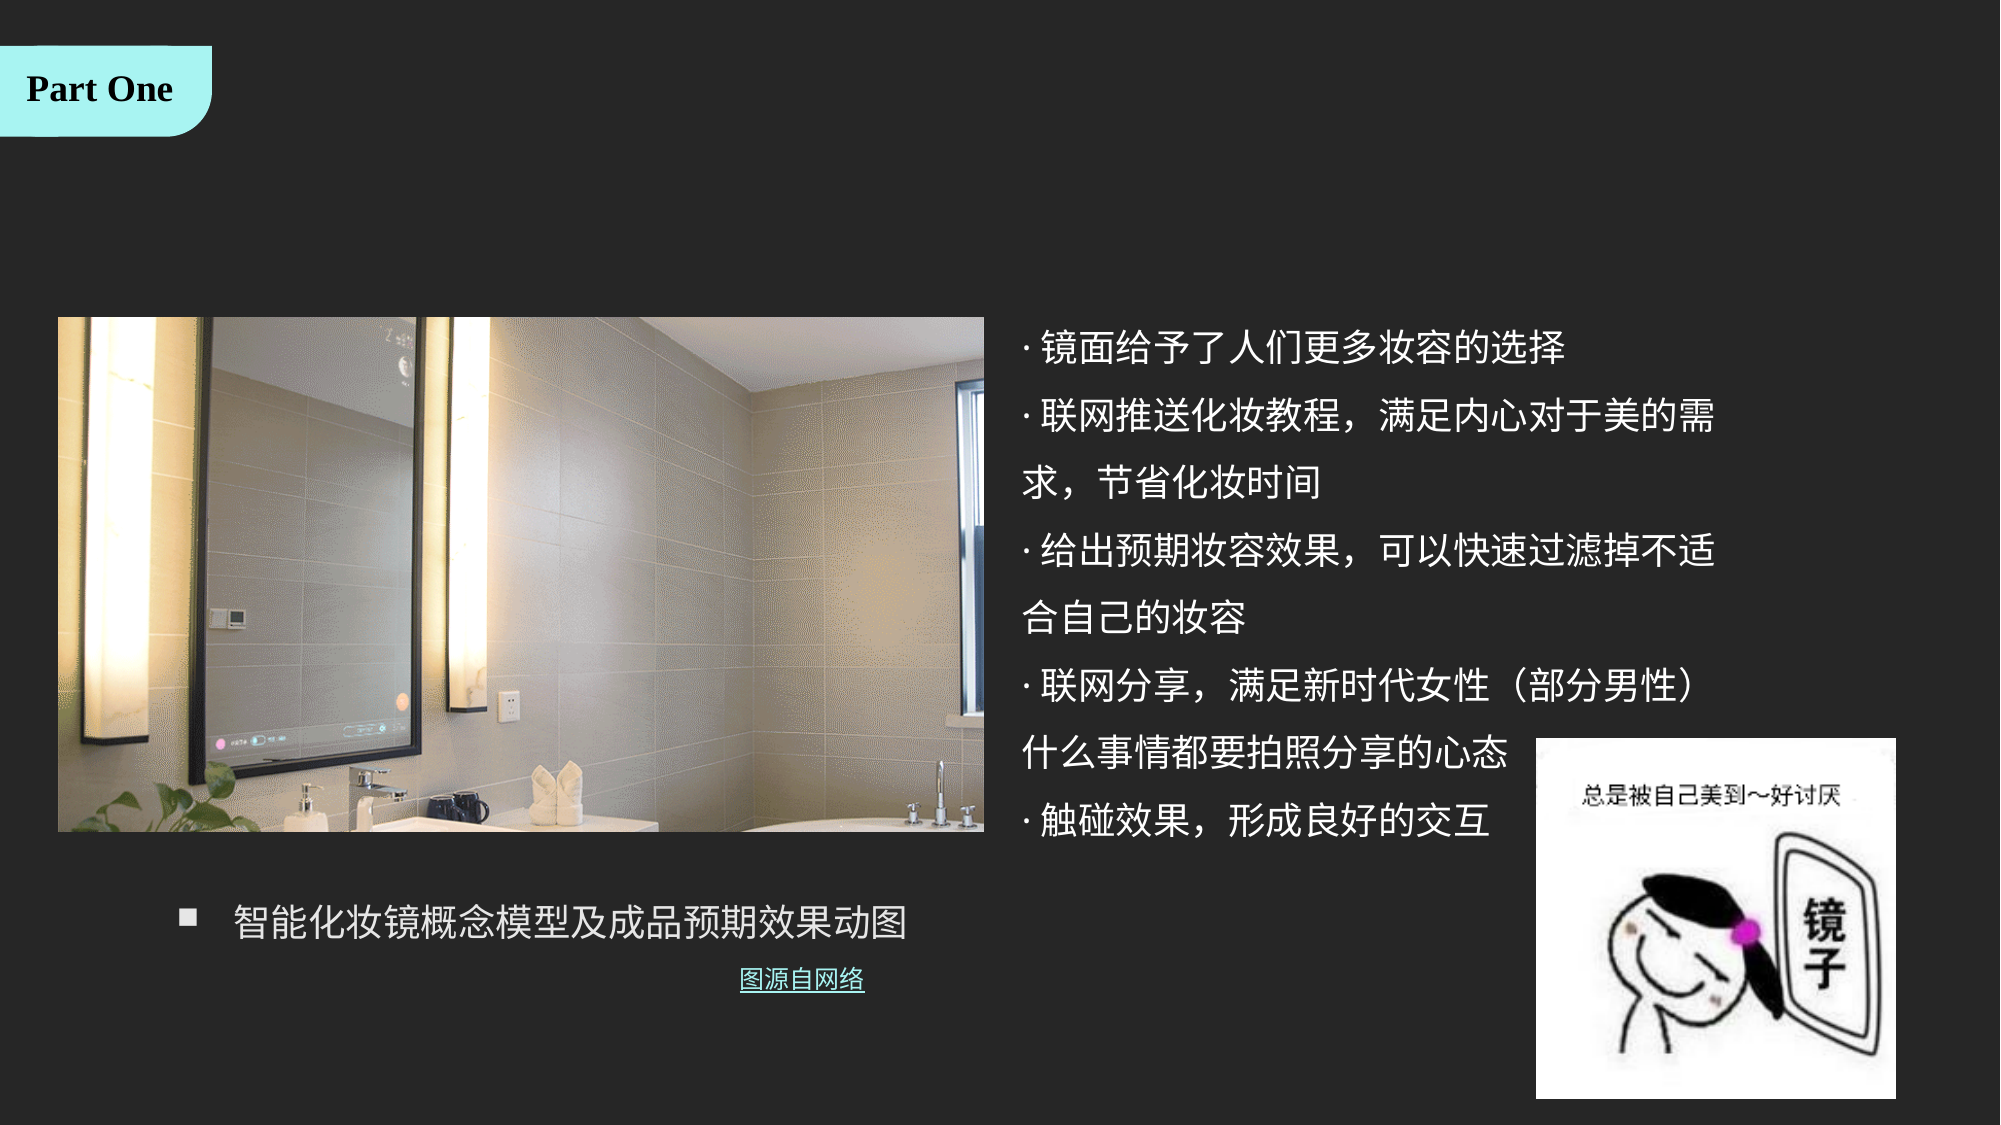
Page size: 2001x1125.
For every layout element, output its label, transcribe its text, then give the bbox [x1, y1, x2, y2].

picture [1536, 738, 1896, 1099]
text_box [0, 45, 212, 137]
picture [58, 317, 984, 832]
text_box ·镜面给予了人们更多妆容的选择 ·联网推送化妆教程，满足内心对于美的需求，节省化妆时间 ·给出预期妆容效果，可以快速过滤掉不适合自己的妆容 ·联网分享，满足新时代女性（部分男性）什么事情都要拍照分享的心态 ·触碰效果，形成良好的交互 [1006, 294, 1767, 850]
text_box 图源自网络 [724, 956, 880, 1001]
text_box 智能化妆镜概念模型及成品预期效果动图 [162, 891, 984, 952]
